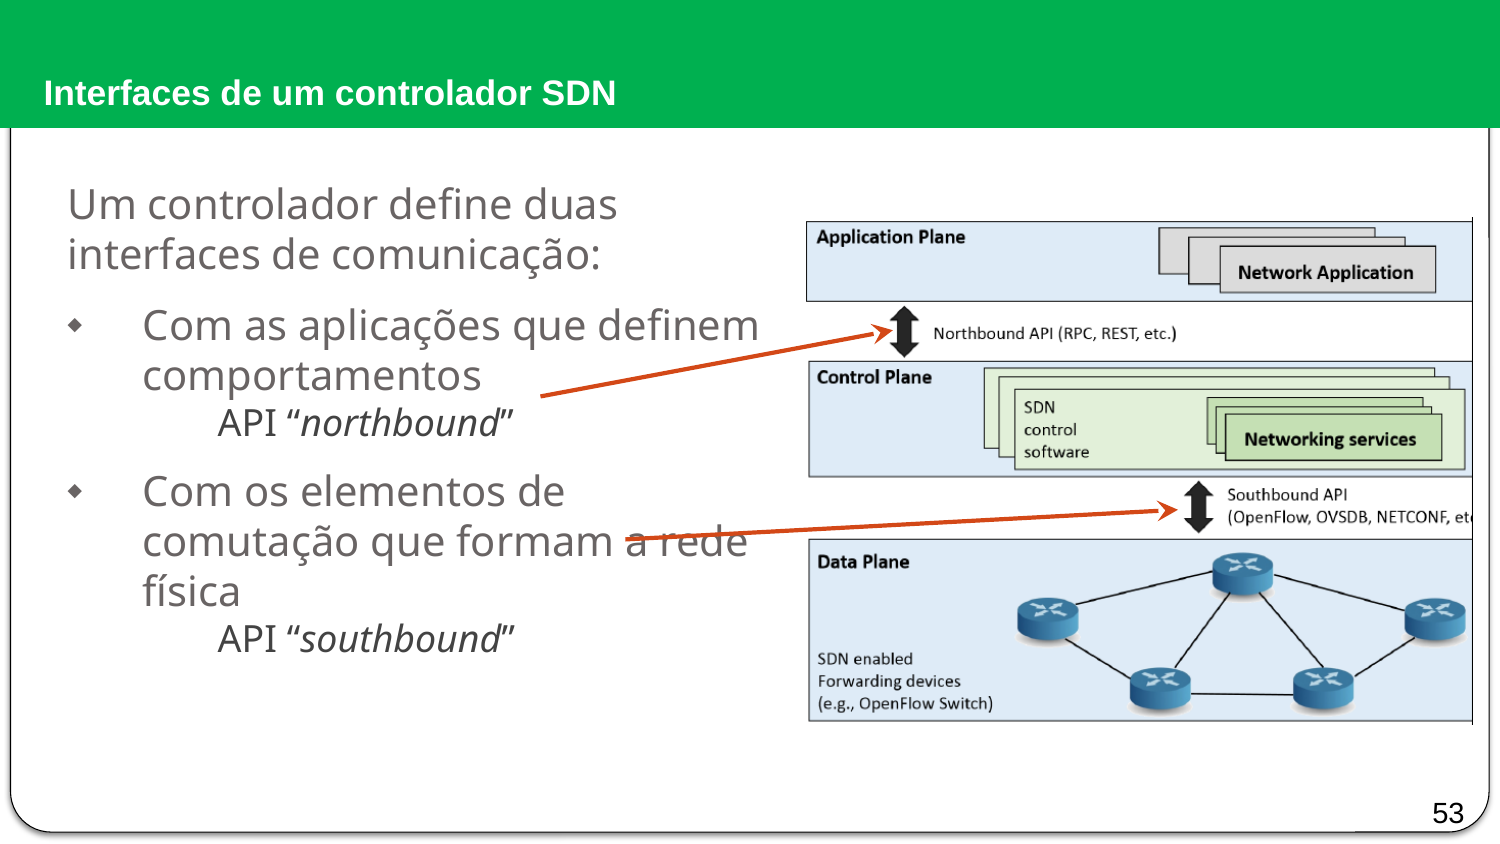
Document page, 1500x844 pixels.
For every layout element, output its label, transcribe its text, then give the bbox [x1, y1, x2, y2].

title Interfaces de um controlador SDN [28, 5, 1199, 128]
picture [803, 217, 1473, 725]
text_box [625, 509, 1179, 540]
list Um controlador define duas interfaces de comunicação: Com as aplicações que definem comportamentos API “northbound” Com os elementos de comutação que formam a rede física API “southbound” [52, 162, 805, 729]
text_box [540, 329, 894, 397]
slide_number 53 [1403, 779, 1494, 844]
